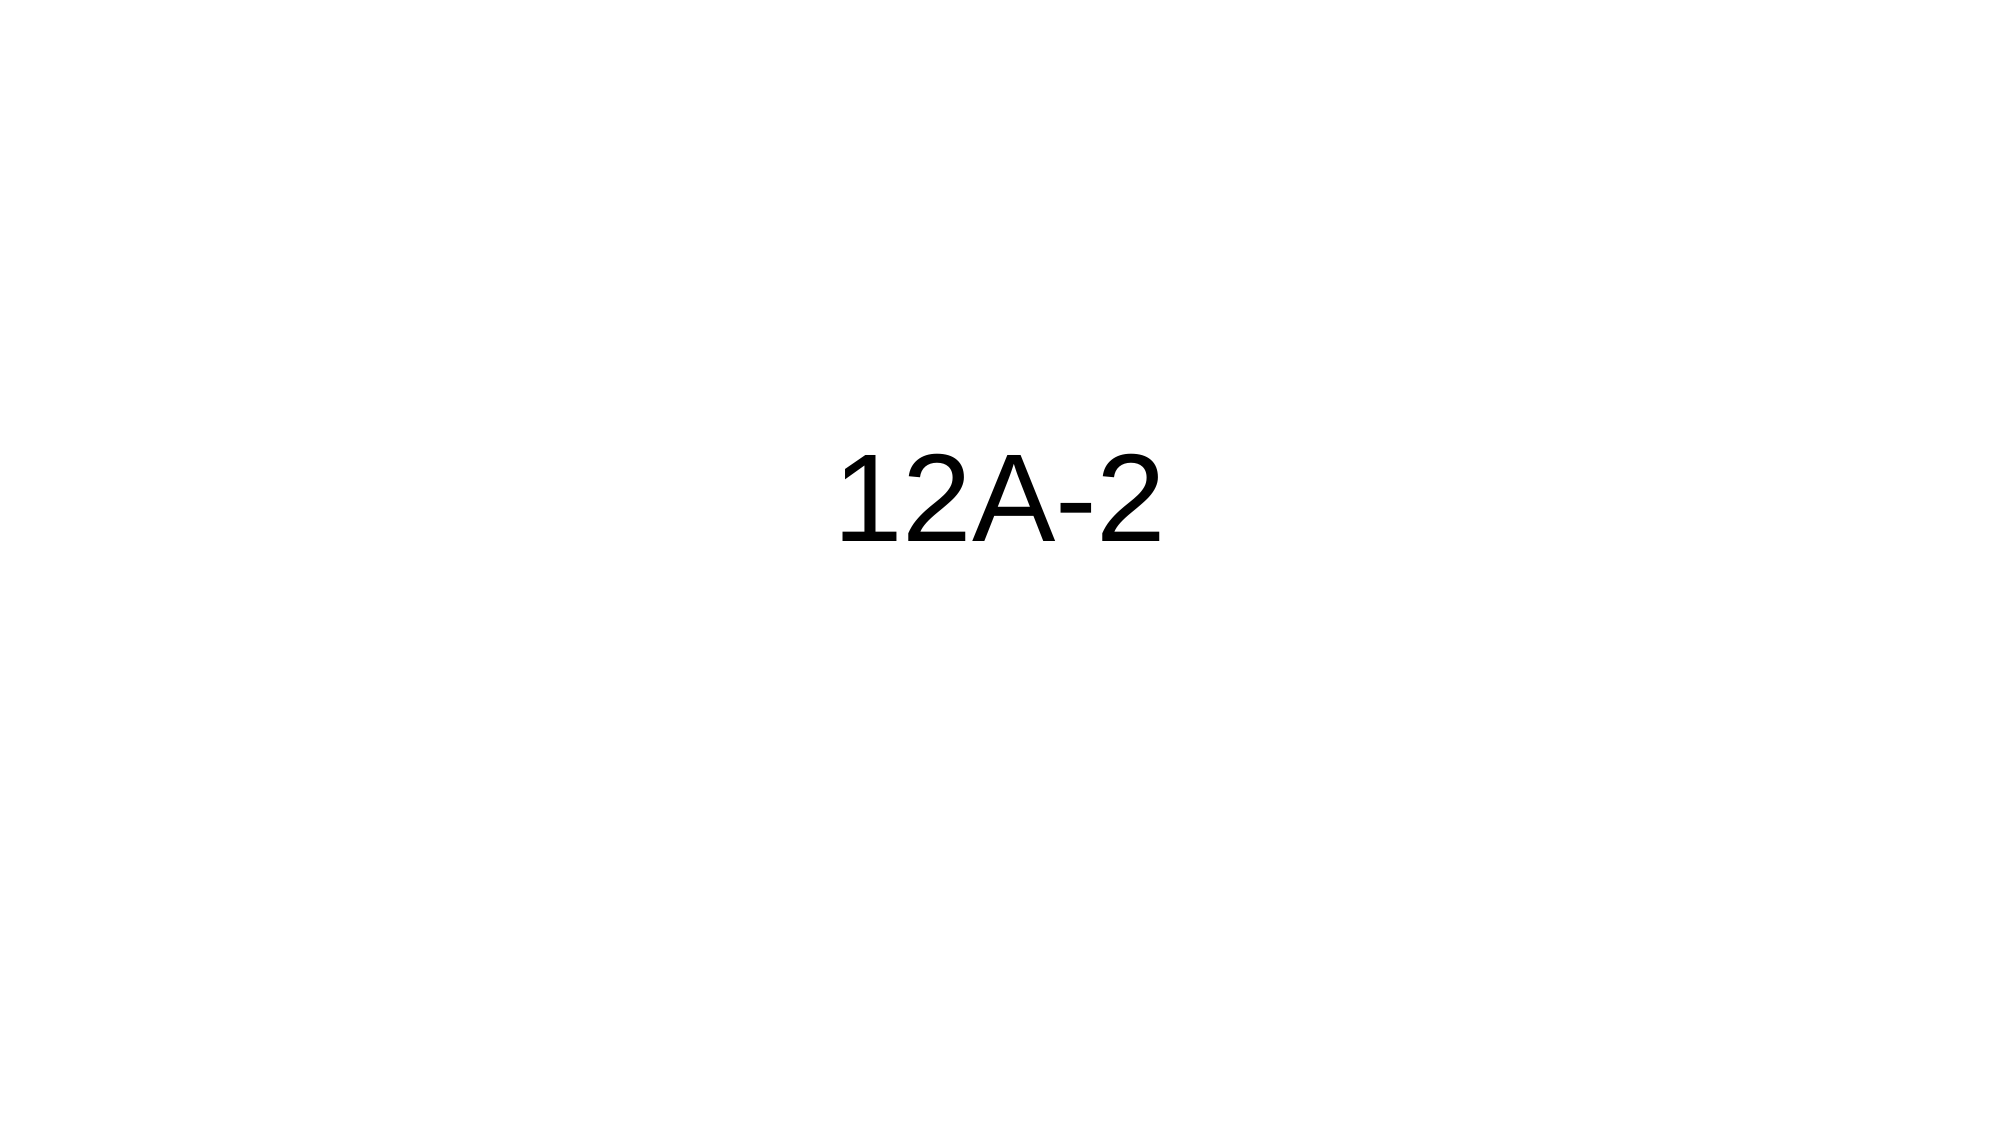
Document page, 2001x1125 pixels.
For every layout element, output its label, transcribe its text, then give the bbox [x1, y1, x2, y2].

title 12A-2 [249, 184, 1750, 576]
